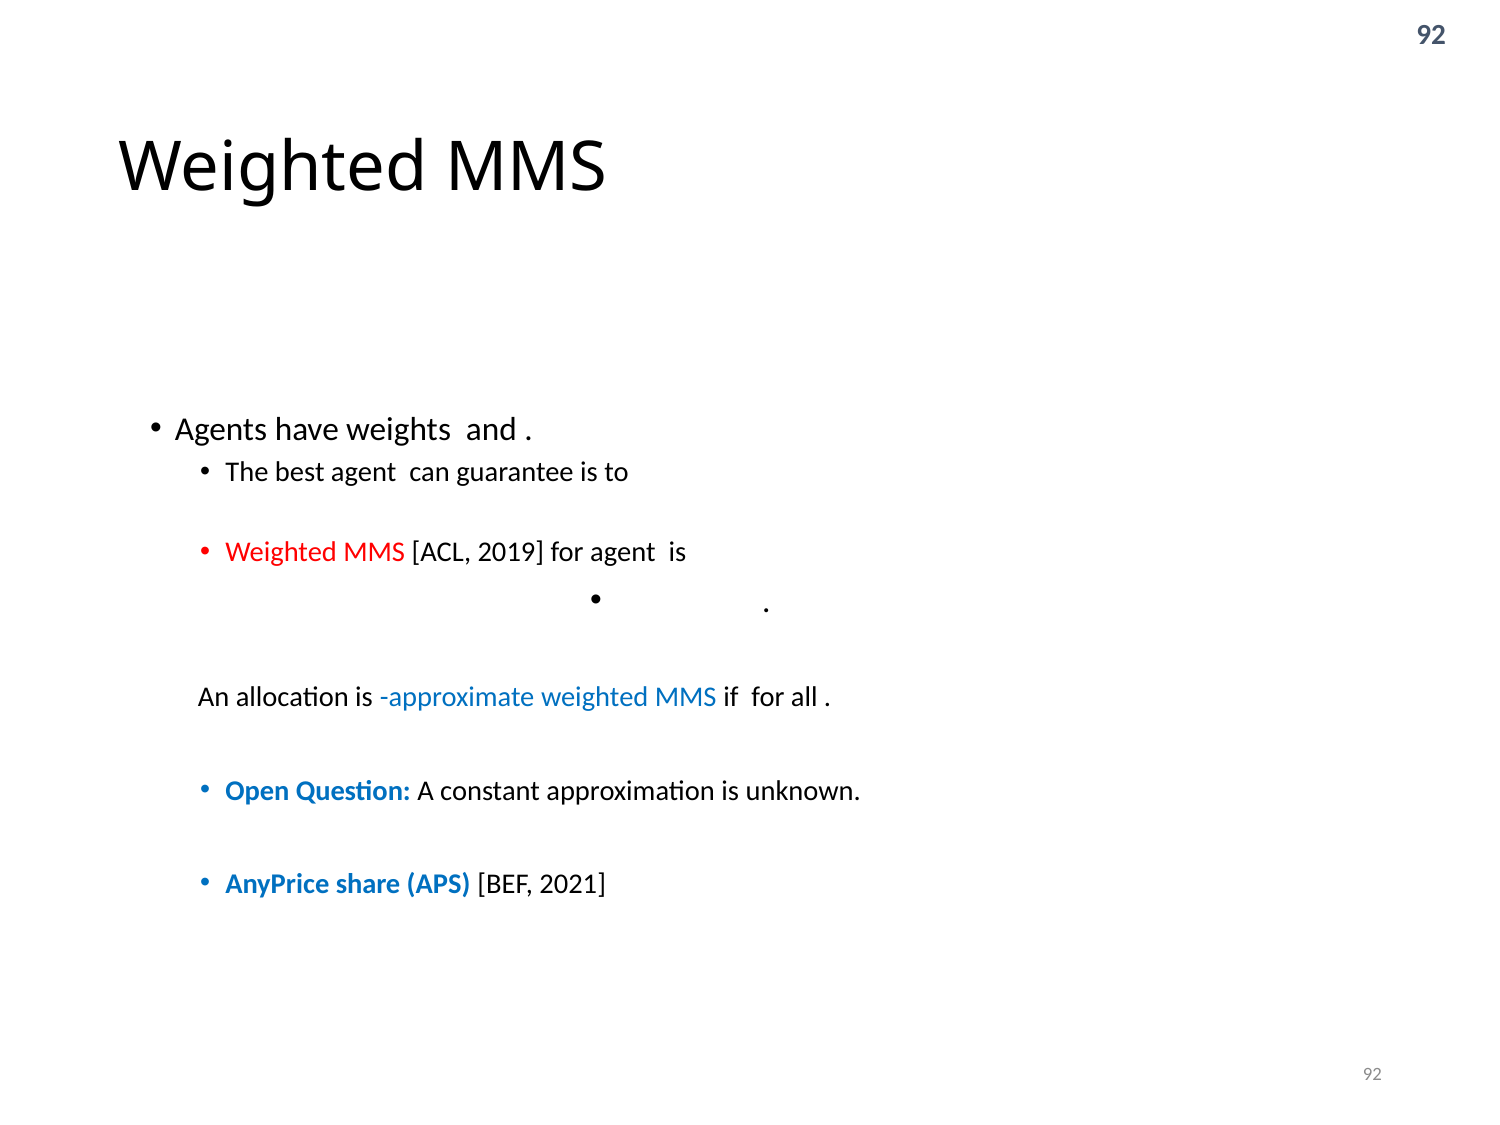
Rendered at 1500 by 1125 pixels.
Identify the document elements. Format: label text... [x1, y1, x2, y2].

title Weighted MMS [103, 59, 1397, 278]
slide_number 92 [1059, 1042, 1397, 1103]
